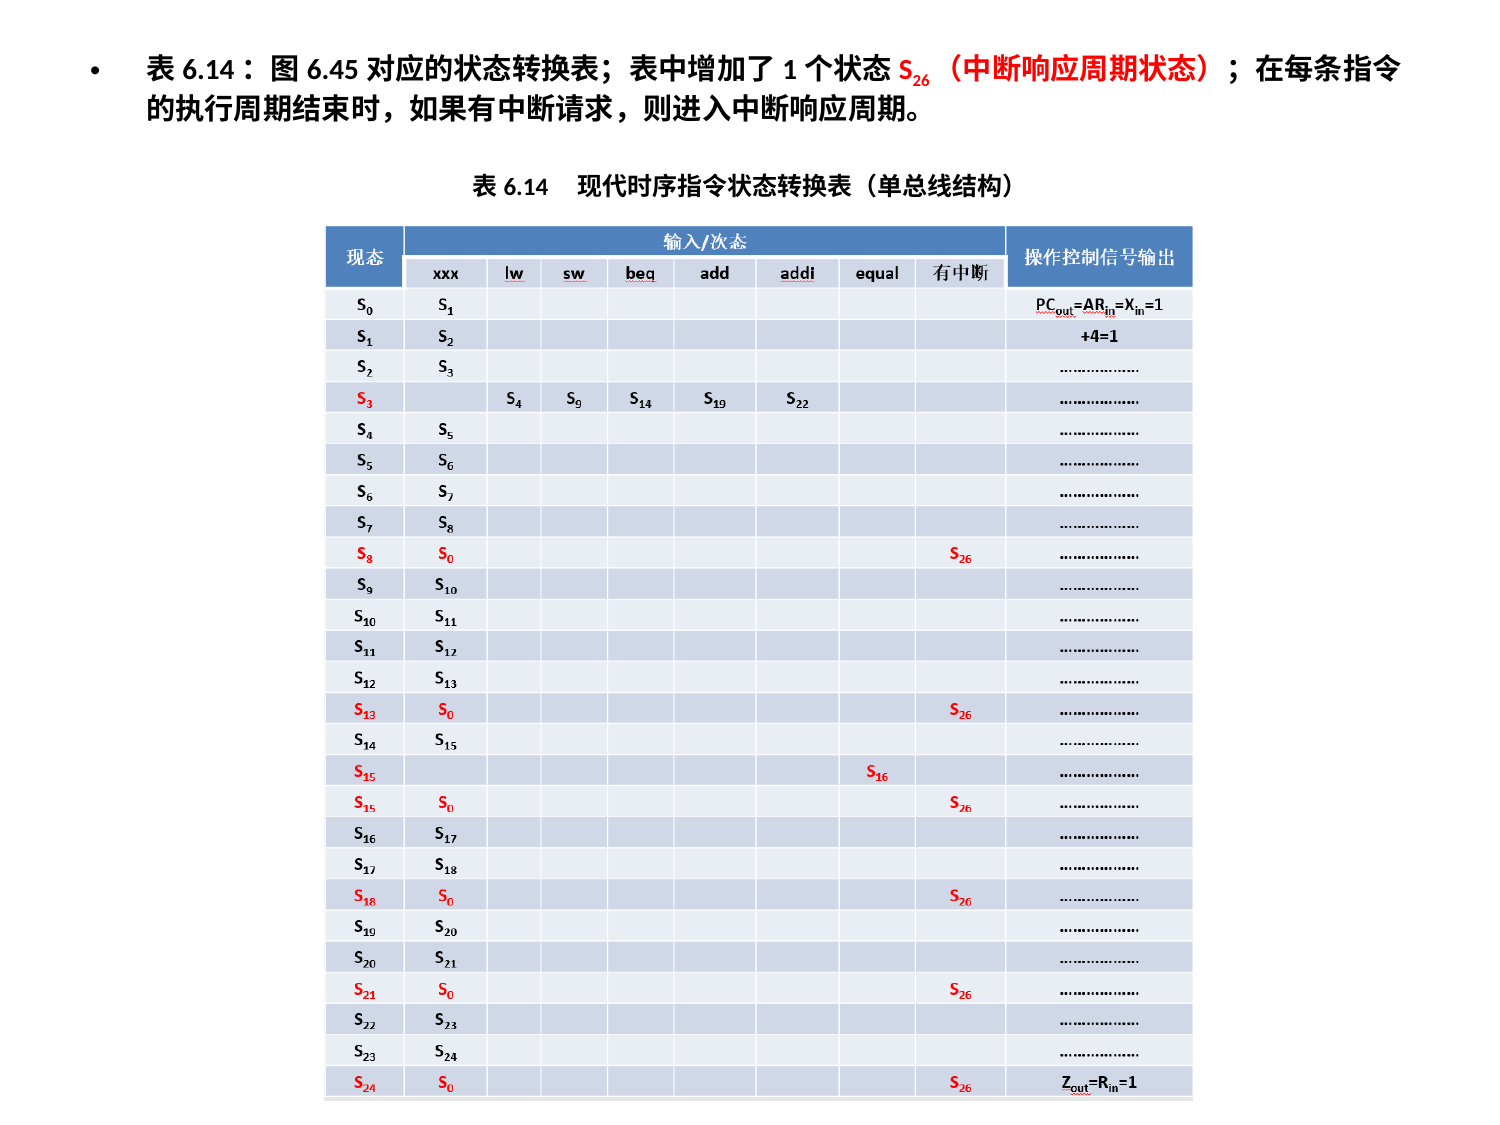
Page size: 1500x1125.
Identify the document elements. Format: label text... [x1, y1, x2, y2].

picture [324, 226, 1194, 1101]
list 表6.14：图6.45对应的状态转换表；表中增加了1个状态S26（中断响应周期状态）；在每条指令的执行周期结束时，如果有中断请求，则进入中断响应周期。 [75, 42, 1425, 823]
